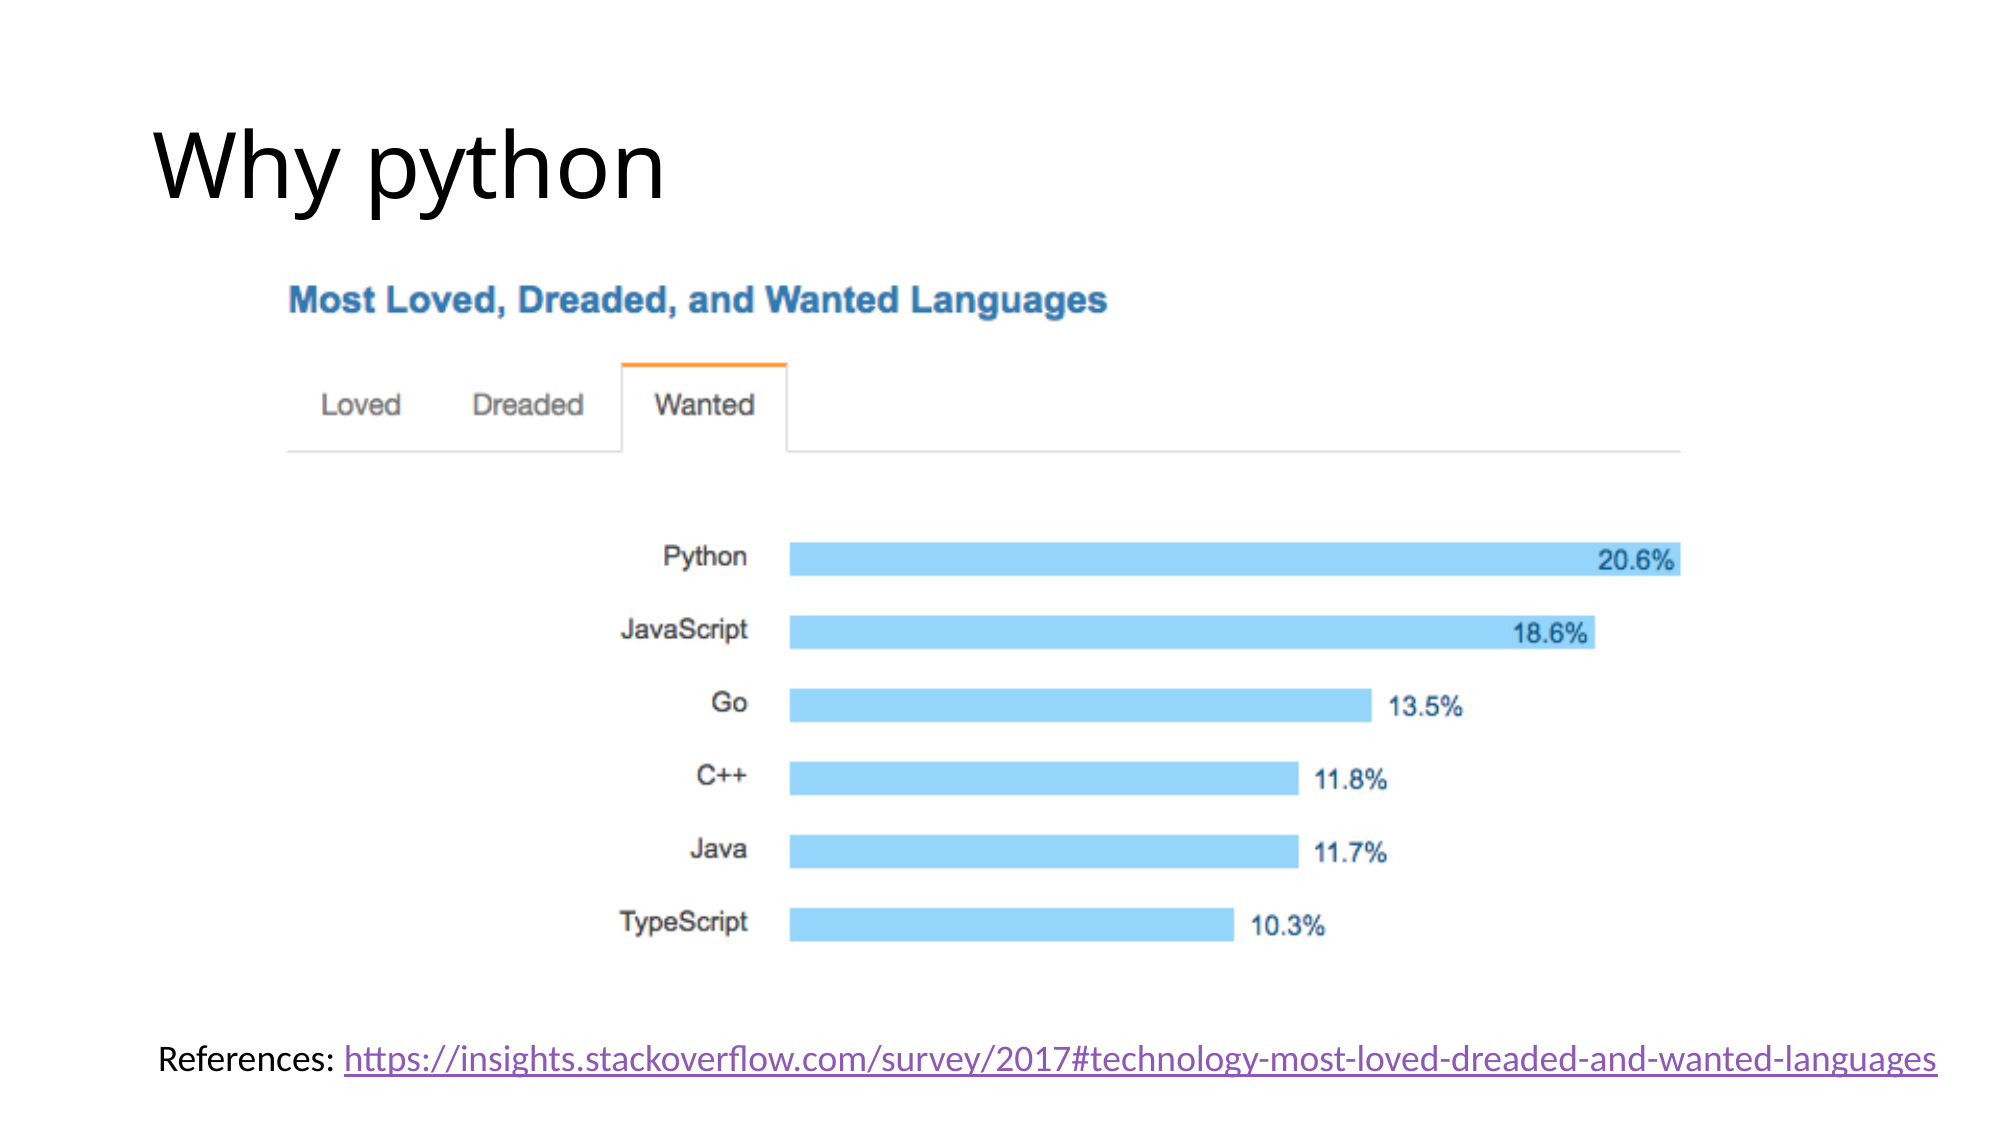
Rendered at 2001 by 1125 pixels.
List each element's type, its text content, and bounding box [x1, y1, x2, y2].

text_box References: https://insights.stackoverflow.com/survey/2017#technology-most-loved-dreaded-and-wanted-languages [143, 1026, 1962, 1087]
title Why python [137, 59, 1863, 278]
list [273, 261, 1727, 967]
